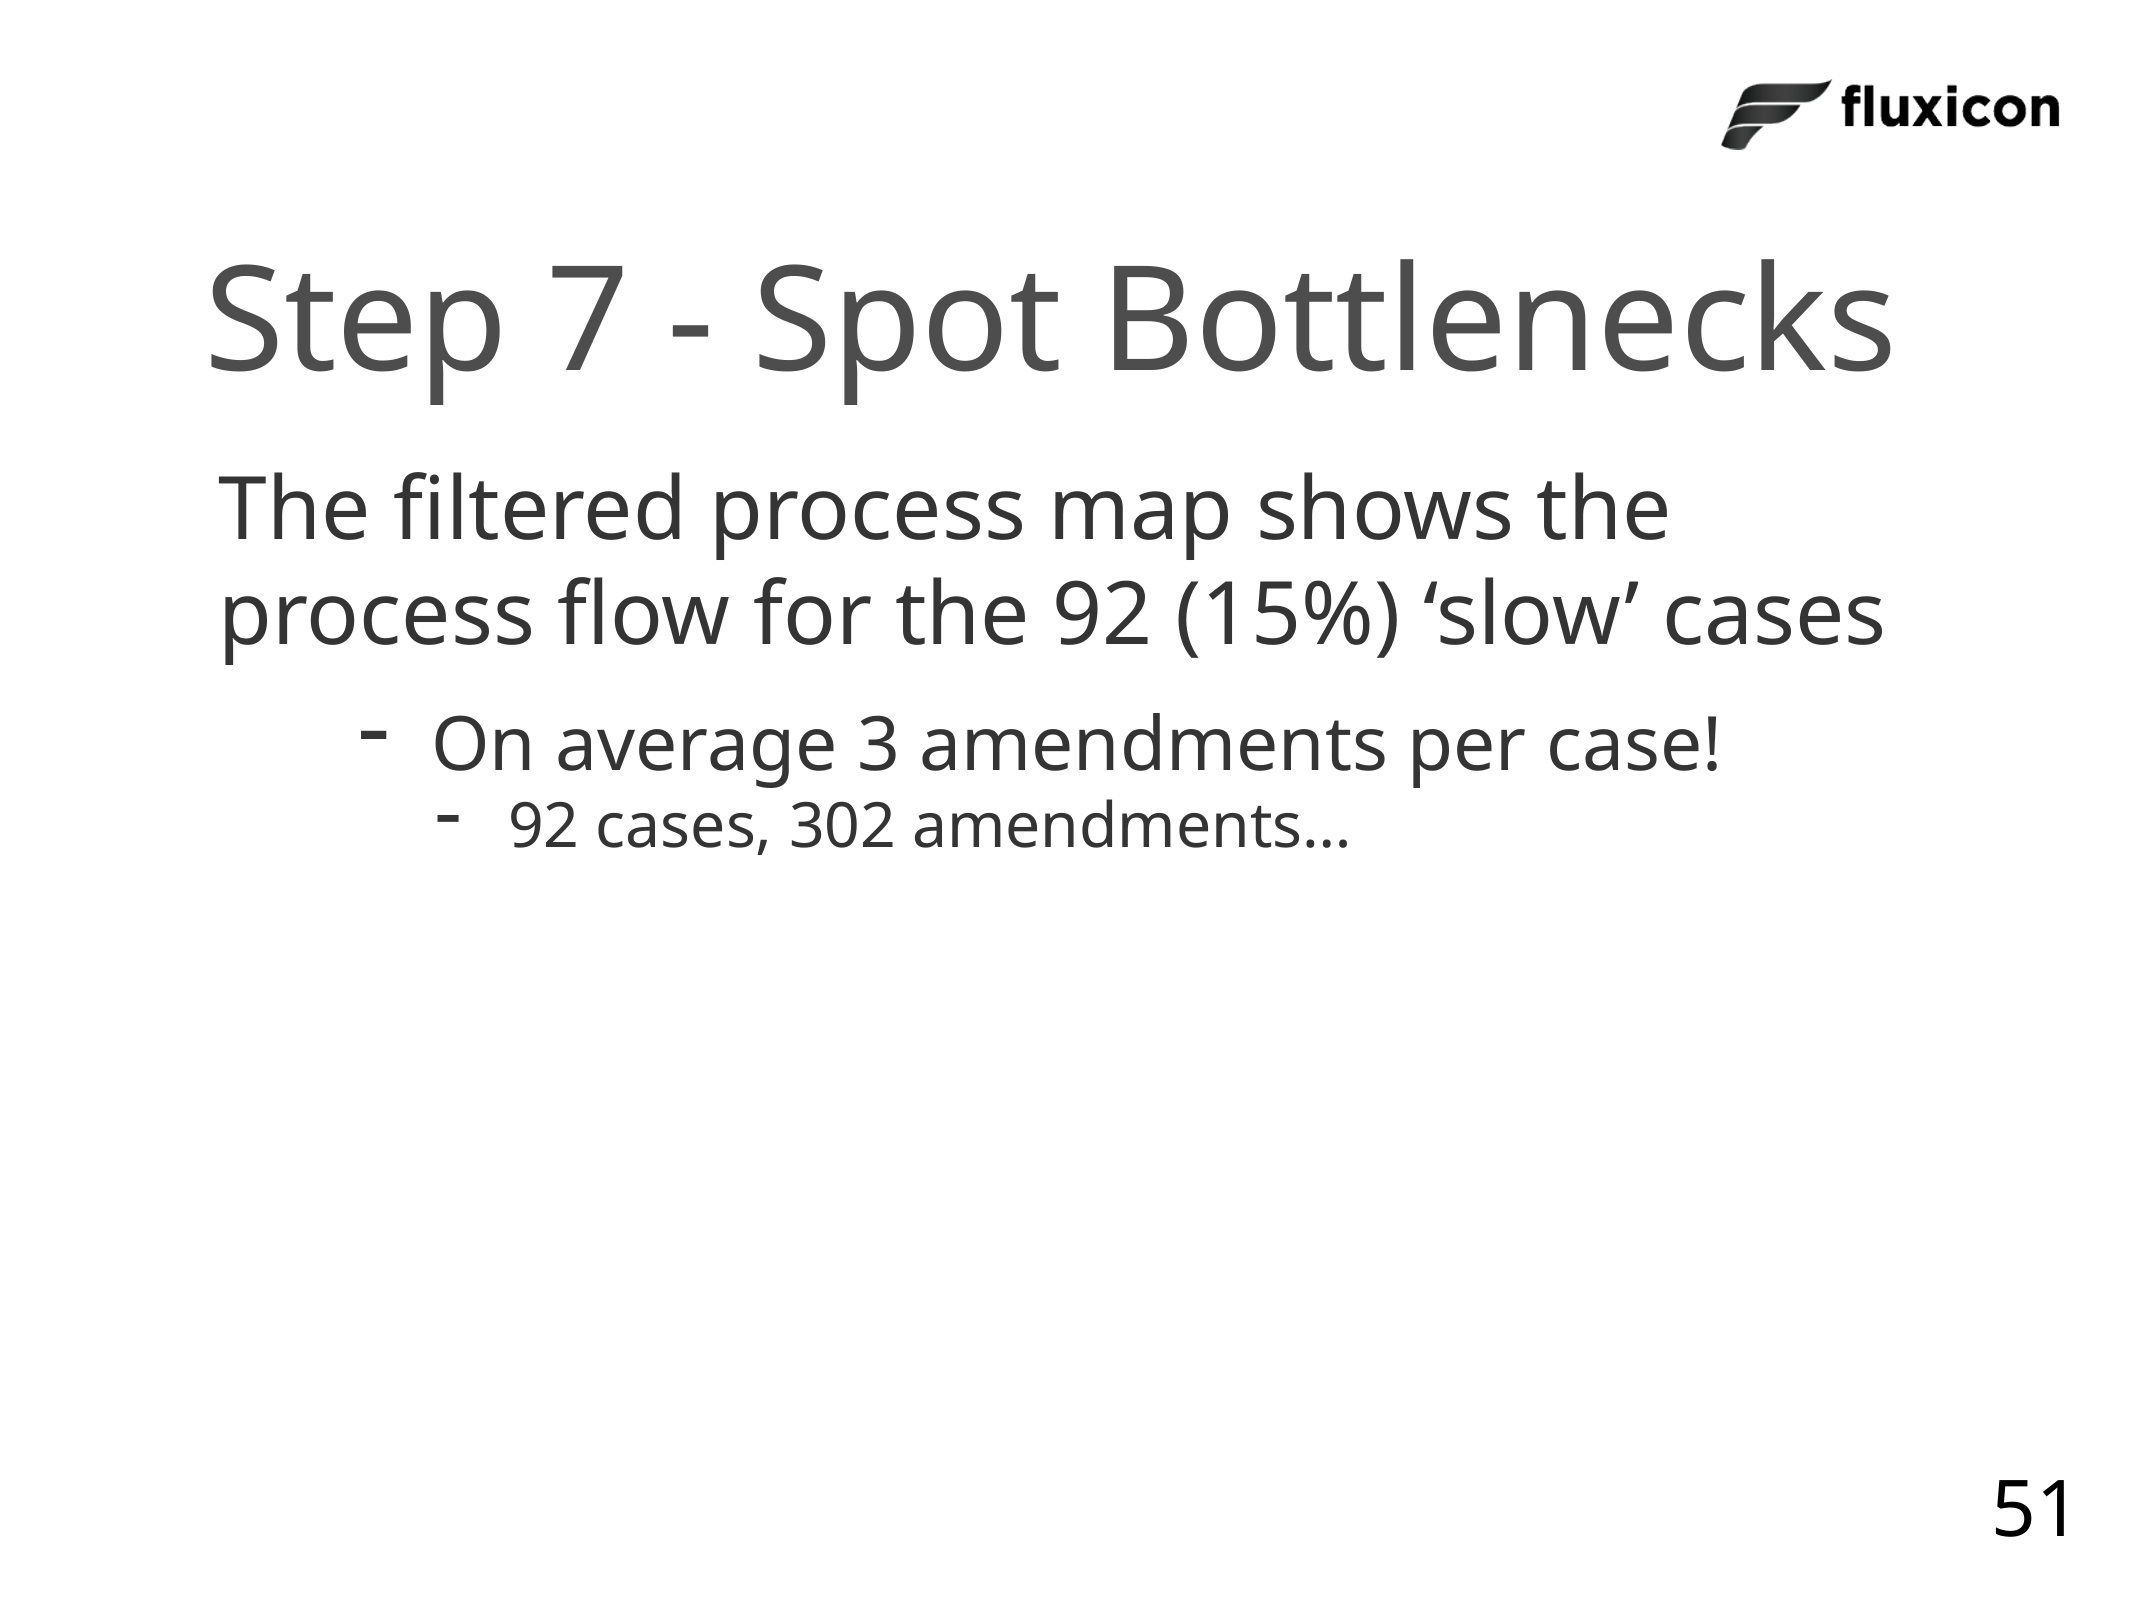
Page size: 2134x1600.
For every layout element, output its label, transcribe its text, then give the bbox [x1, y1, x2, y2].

list The filtered process map shows the process flow for the 92 (15%) ‘slow’ cases On average 3 amendments per case! 92 cases, 302 amendments… [212, 445, 1982, 1429]
picture [1721, 78, 2063, 150]
text_box 51 [1976, 1450, 2105, 1573]
title Step 7 - Spot Bottlenecks [197, 208, 1992, 417]
